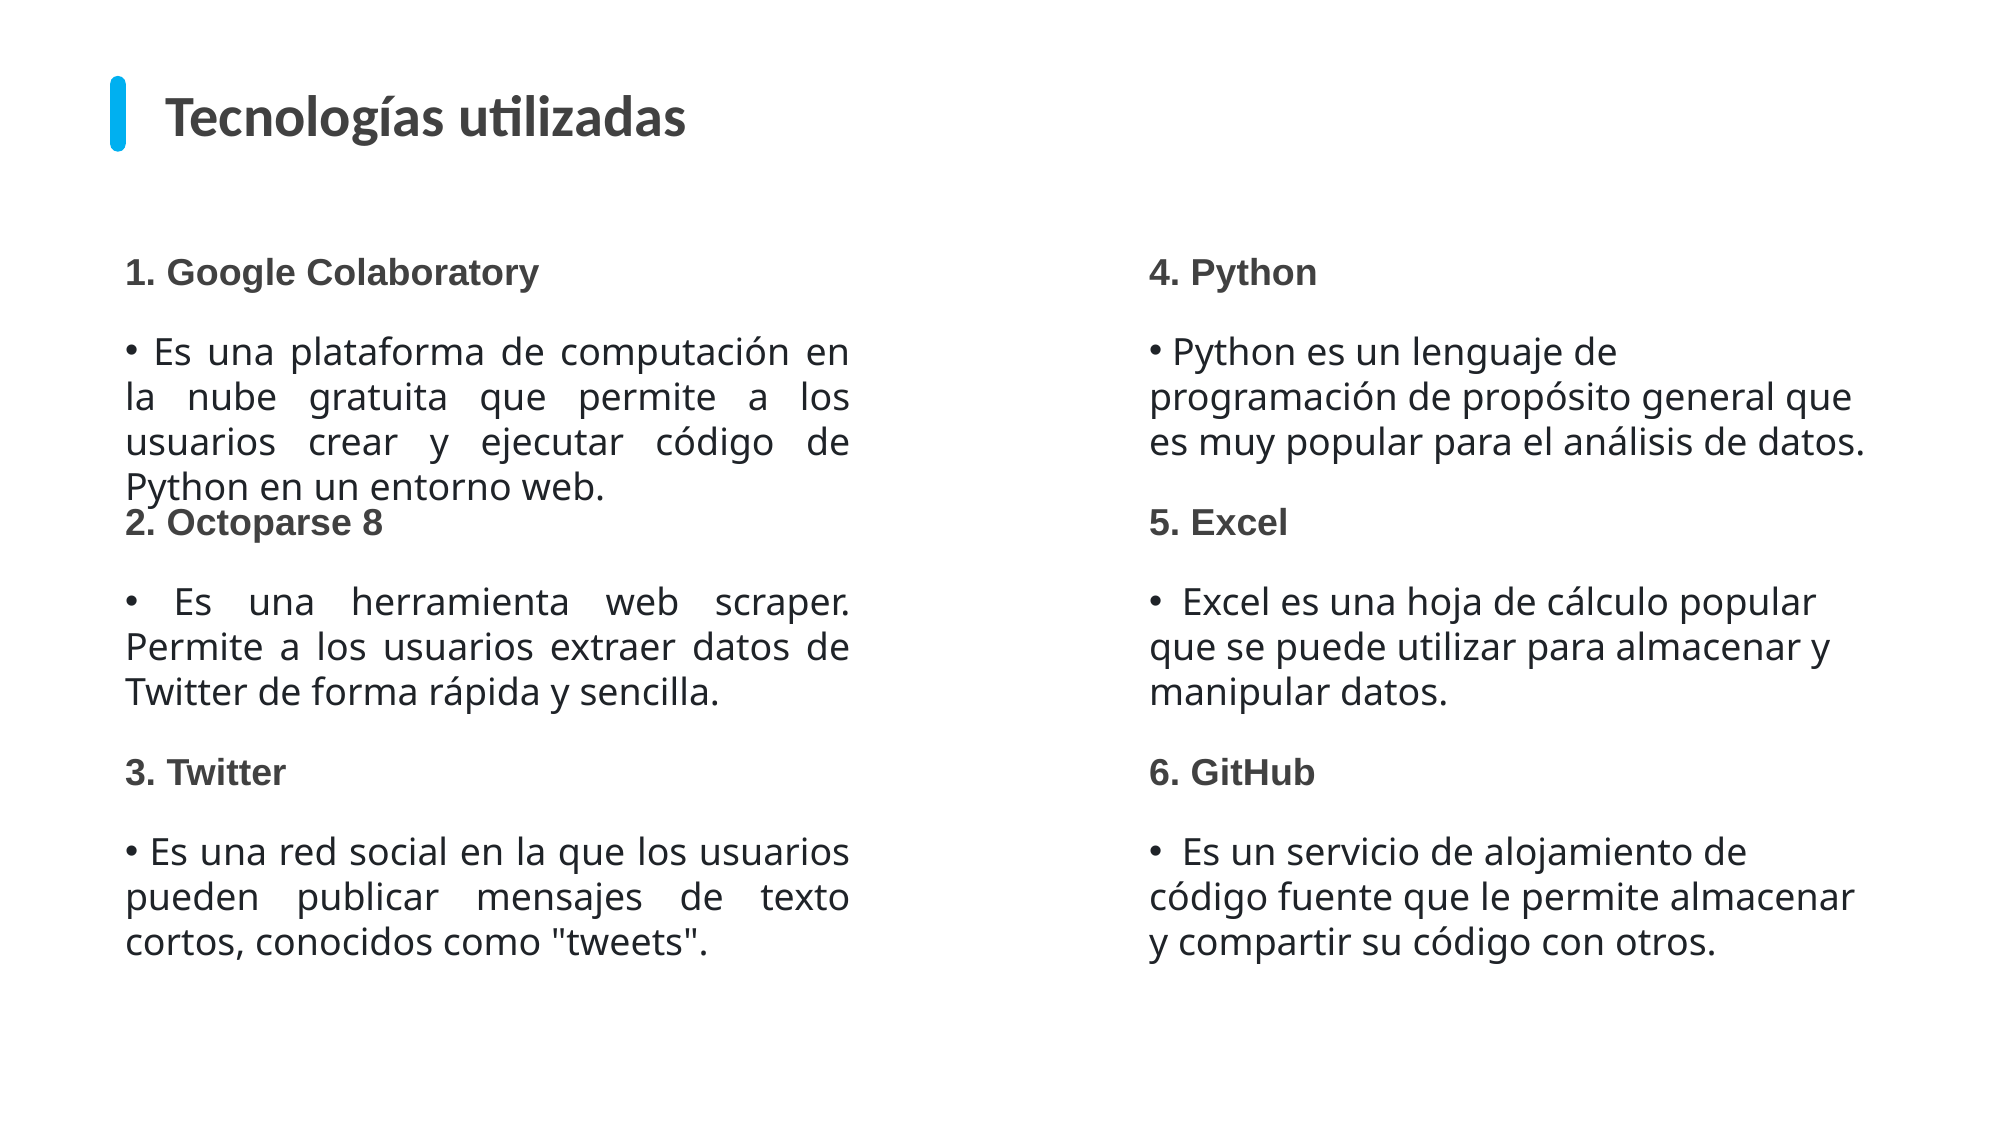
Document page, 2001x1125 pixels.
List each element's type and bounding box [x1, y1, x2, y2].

text_box [1134, 491, 1890, 723]
text_box [110, 740, 866, 973]
text_box [110, 240, 866, 472]
text_box [110, 490, 866, 722]
text_box [1134, 740, 1890, 973]
text_box [1134, 240, 1890, 472]
text_box [110, 70, 928, 157]
